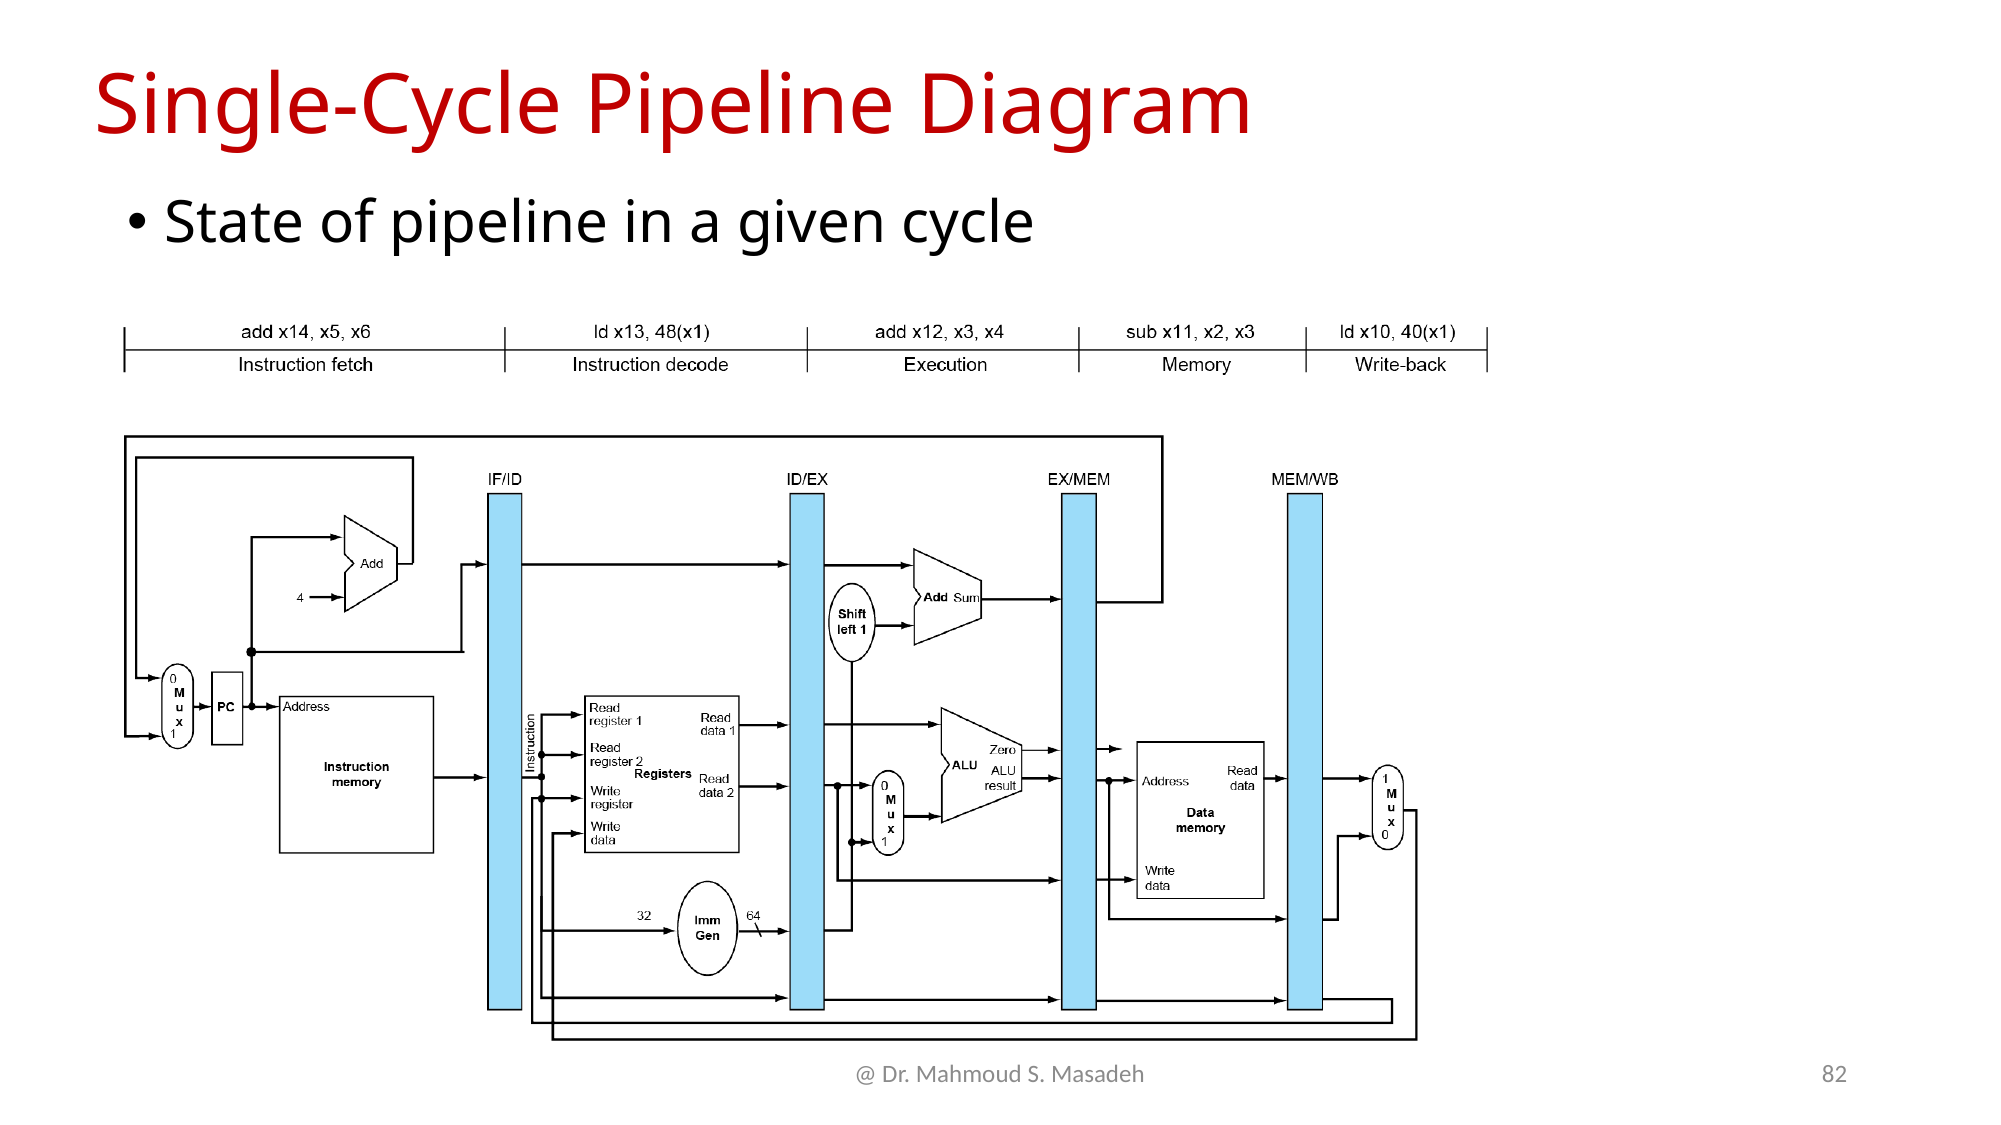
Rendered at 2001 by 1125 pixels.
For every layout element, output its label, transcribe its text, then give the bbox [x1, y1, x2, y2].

picture [123, 320, 1488, 1041]
text_box State of pipeline in a given cycle [112, 184, 1469, 291]
slide_number 82 [1412, 1042, 1863, 1103]
title Single-Cycle Pipeline Diagram [79, 59, 1929, 154]
footer @ Dr. Mahmoud S. Masadeh [662, 1042, 1338, 1103]
